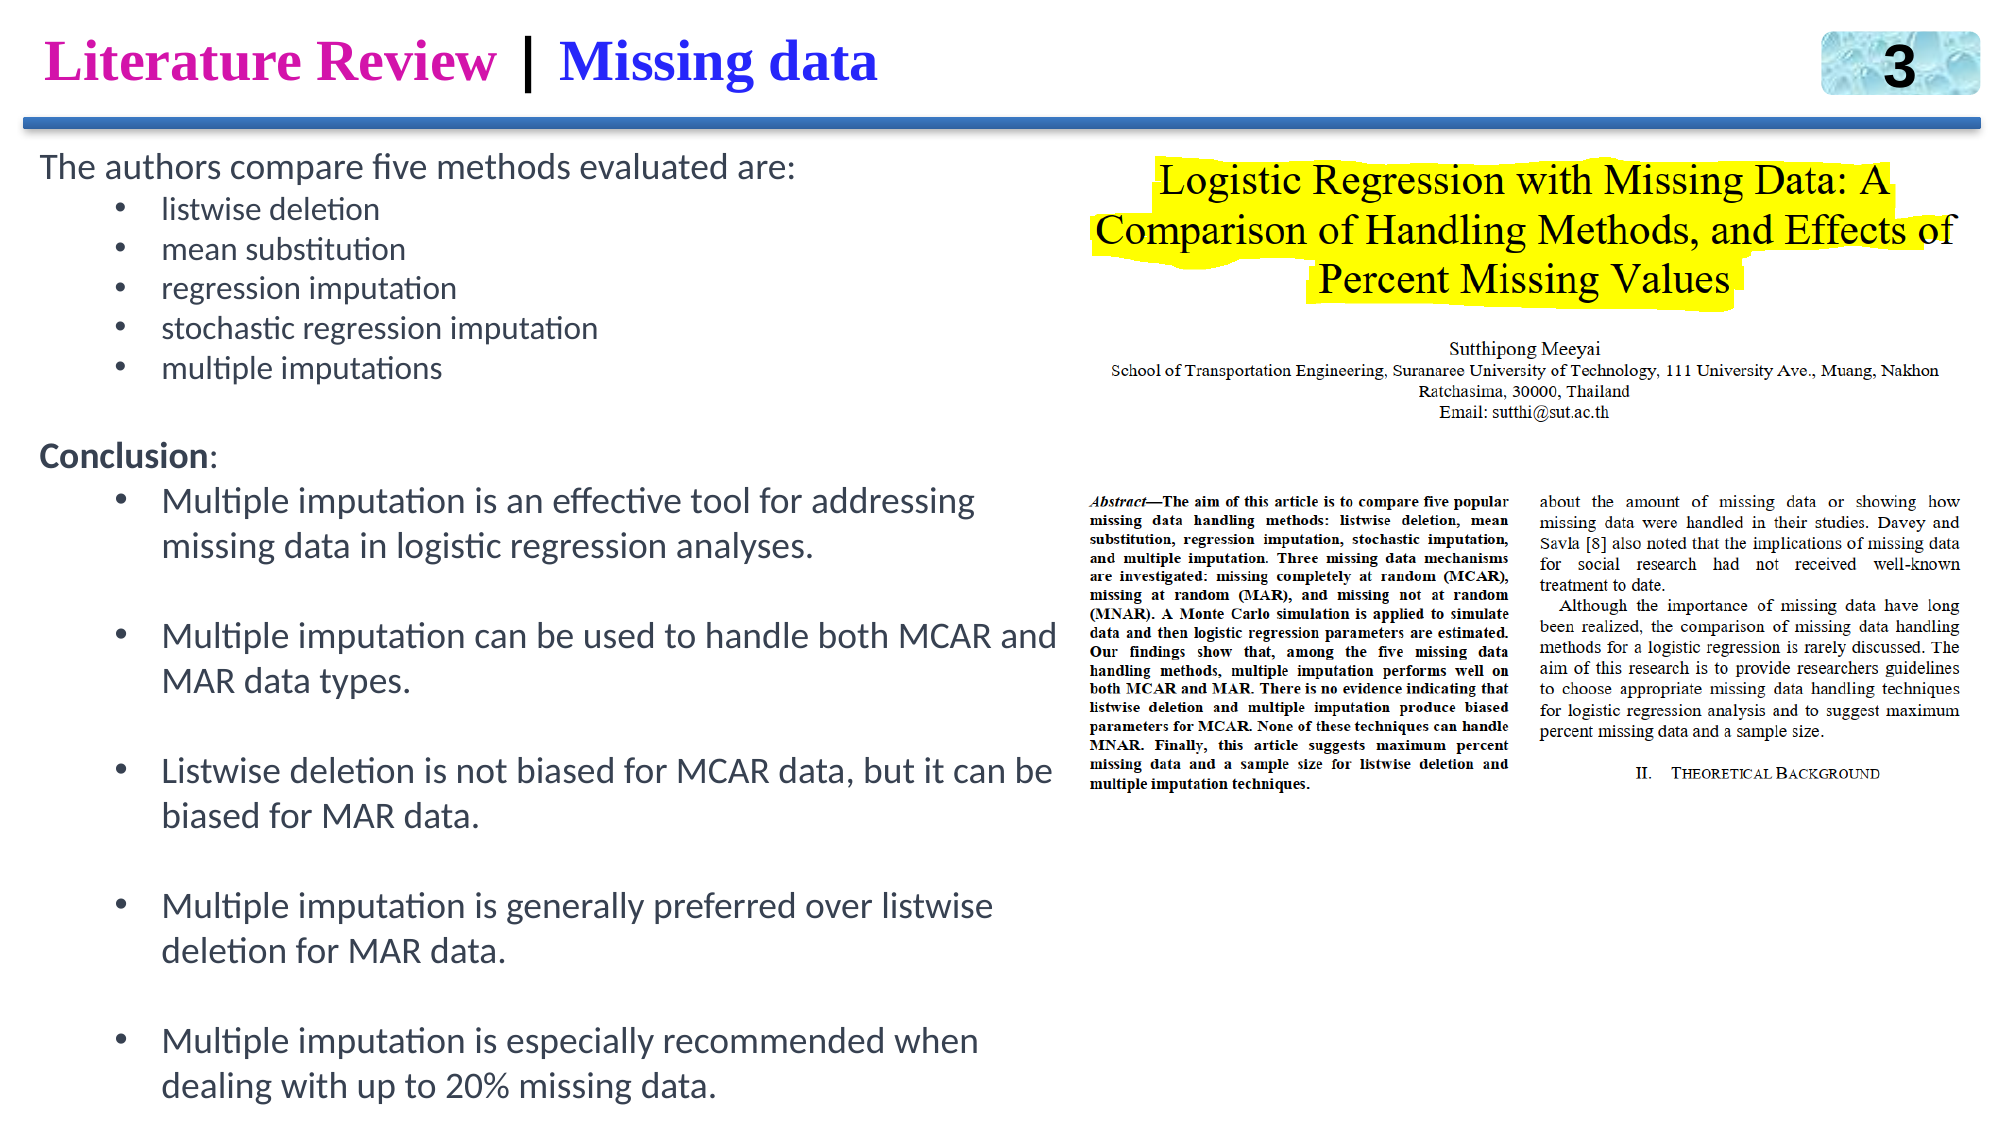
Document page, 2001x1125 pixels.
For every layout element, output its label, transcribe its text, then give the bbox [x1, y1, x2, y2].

title Literature Review | Missing data [24, 19, 1441, 104]
text_box 3 [1821, 31, 1981, 95]
text_box [23, 117, 1981, 129]
text_box The authors compare five methods evaluated are: listwise deletion mean substitution regression imputation stochastic regression imputation multiple imputations Conclusion: Multiple imputation is an effective tool for addressing missing data in logistic regression analyses. Multiple imputation can be used to handle both MCAR and MAR data types. Listwise deletion is not biased for MCAR data, but it can be biased for MAR data. Multiple imputation is generally preferred over listwise deletion for MAR data. Multiple imputation is especially recommended when dealing with up to 20% missing data. [24, 134, 1075, 1114]
picture [1063, 151, 1981, 795]
